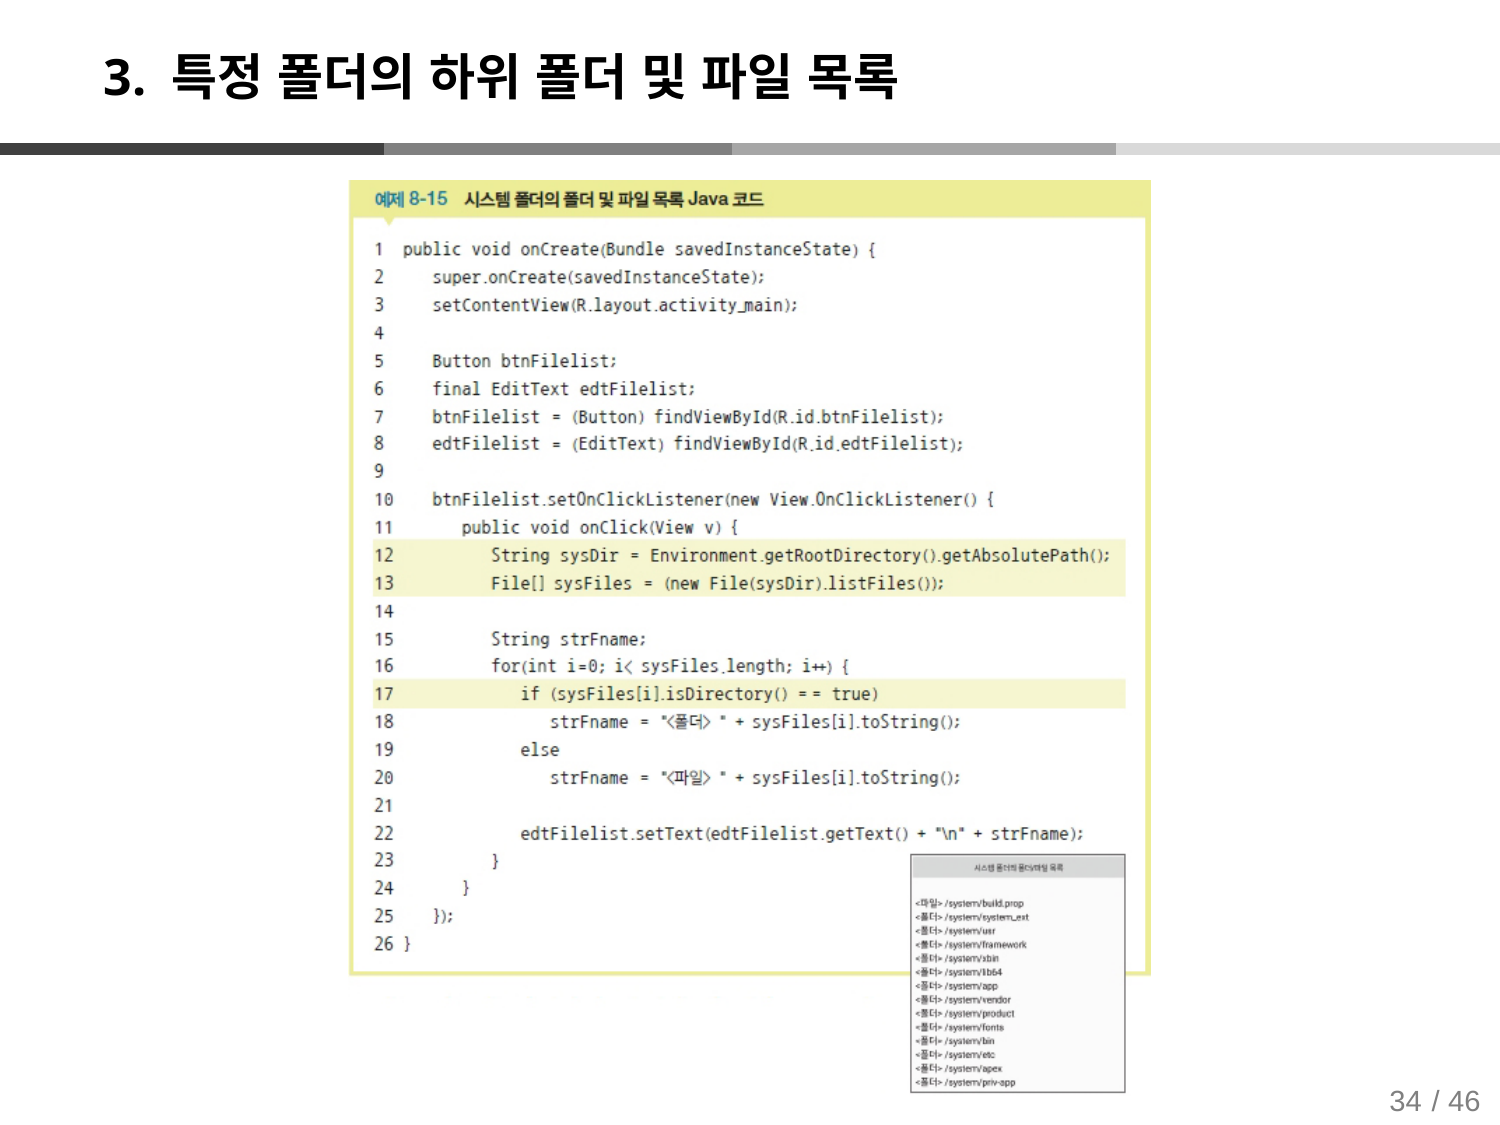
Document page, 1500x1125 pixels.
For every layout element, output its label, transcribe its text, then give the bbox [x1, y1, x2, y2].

picture [348, 179, 1152, 1096]
title 3. 특정 폴더의 하위 폴더 및 파일 목록 [88, 30, 1211, 121]
